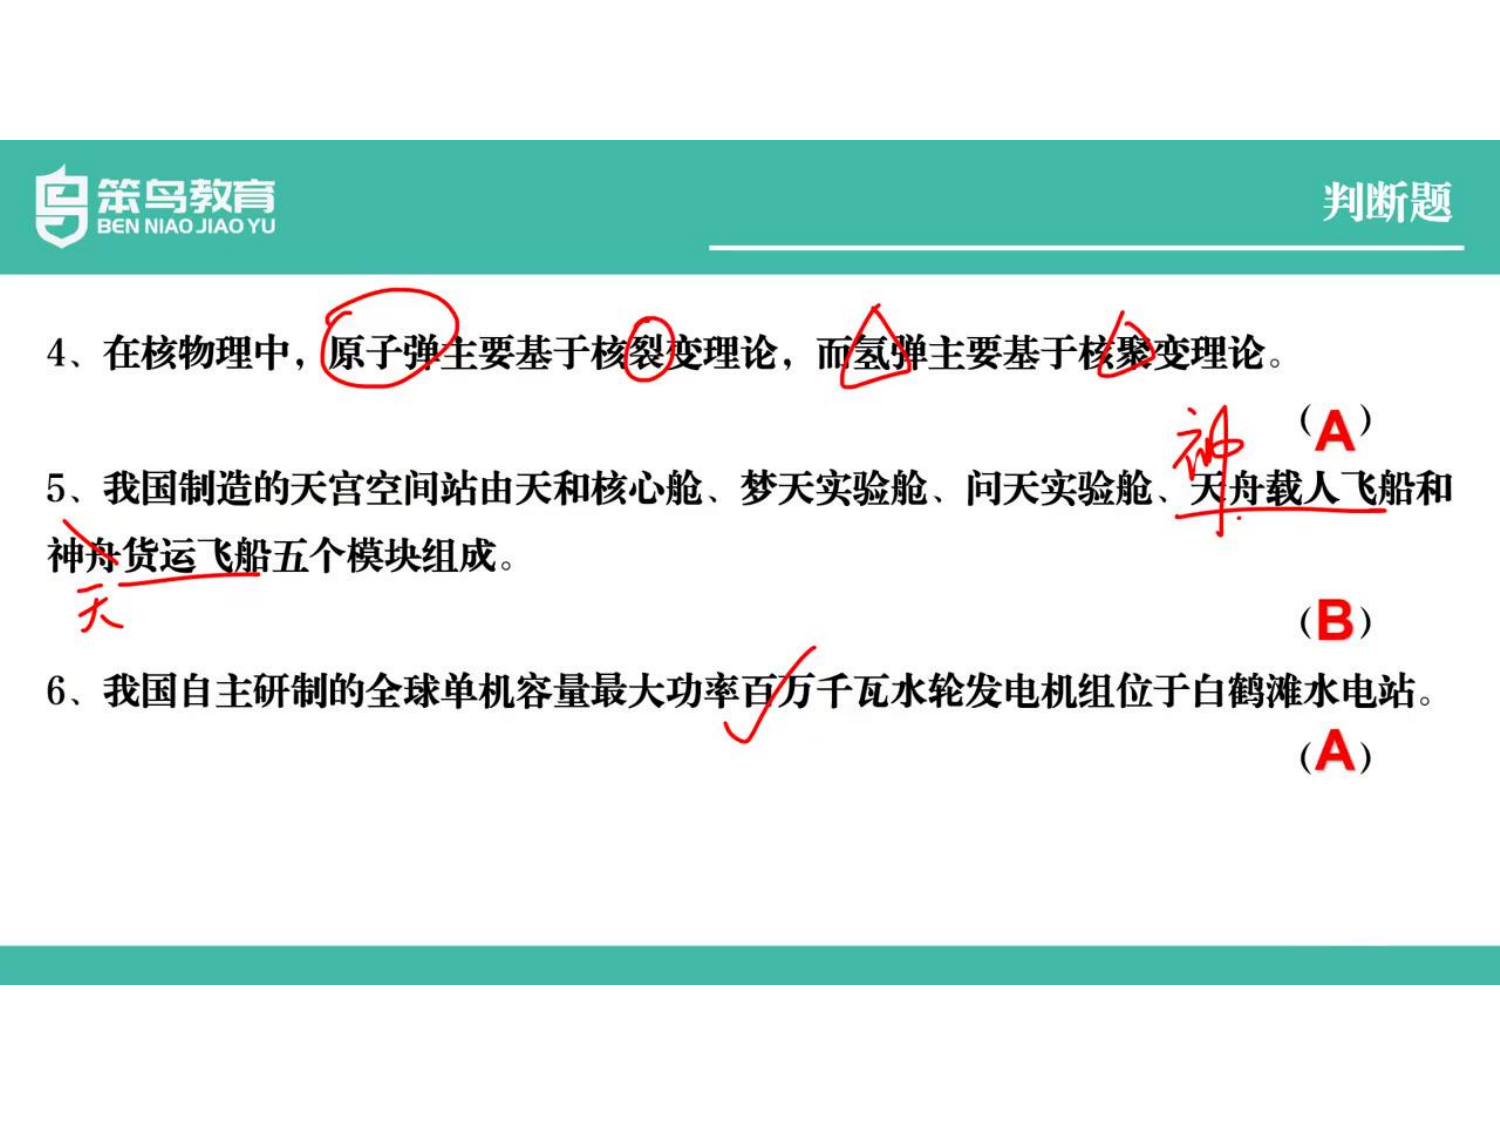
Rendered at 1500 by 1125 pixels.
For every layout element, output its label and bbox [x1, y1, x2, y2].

picture [0, 140, 1500, 985]
